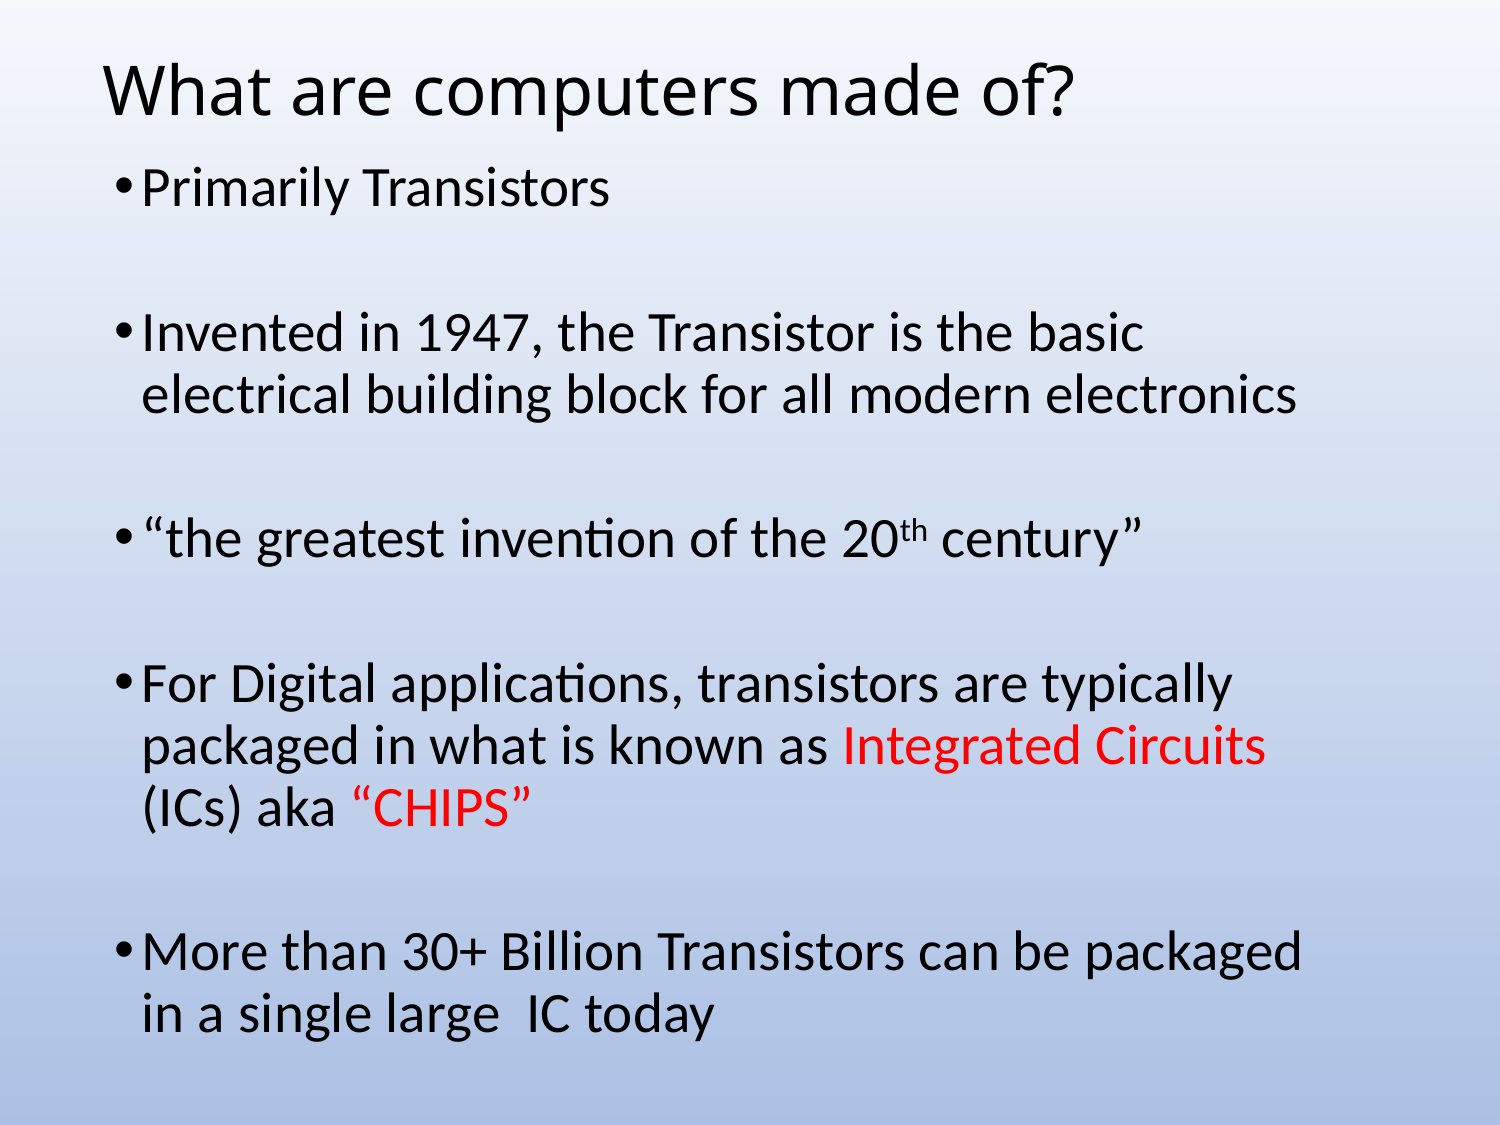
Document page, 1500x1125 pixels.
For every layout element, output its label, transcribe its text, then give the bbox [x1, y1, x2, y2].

title What are computers made of? [87, 0, 1363, 188]
list Primarily Transistors Invented in 1947, the Transistor is the basic electrical building block for all modern electronics “the greatest invention of the 20th century” For Digital applications, transistors are typically packaged in what is known as Integrated Circuits (ICs) aka “CHIPS” More than 30+ Billion Transistors can be packaged in a single large IC today [99, 149, 1375, 1063]
